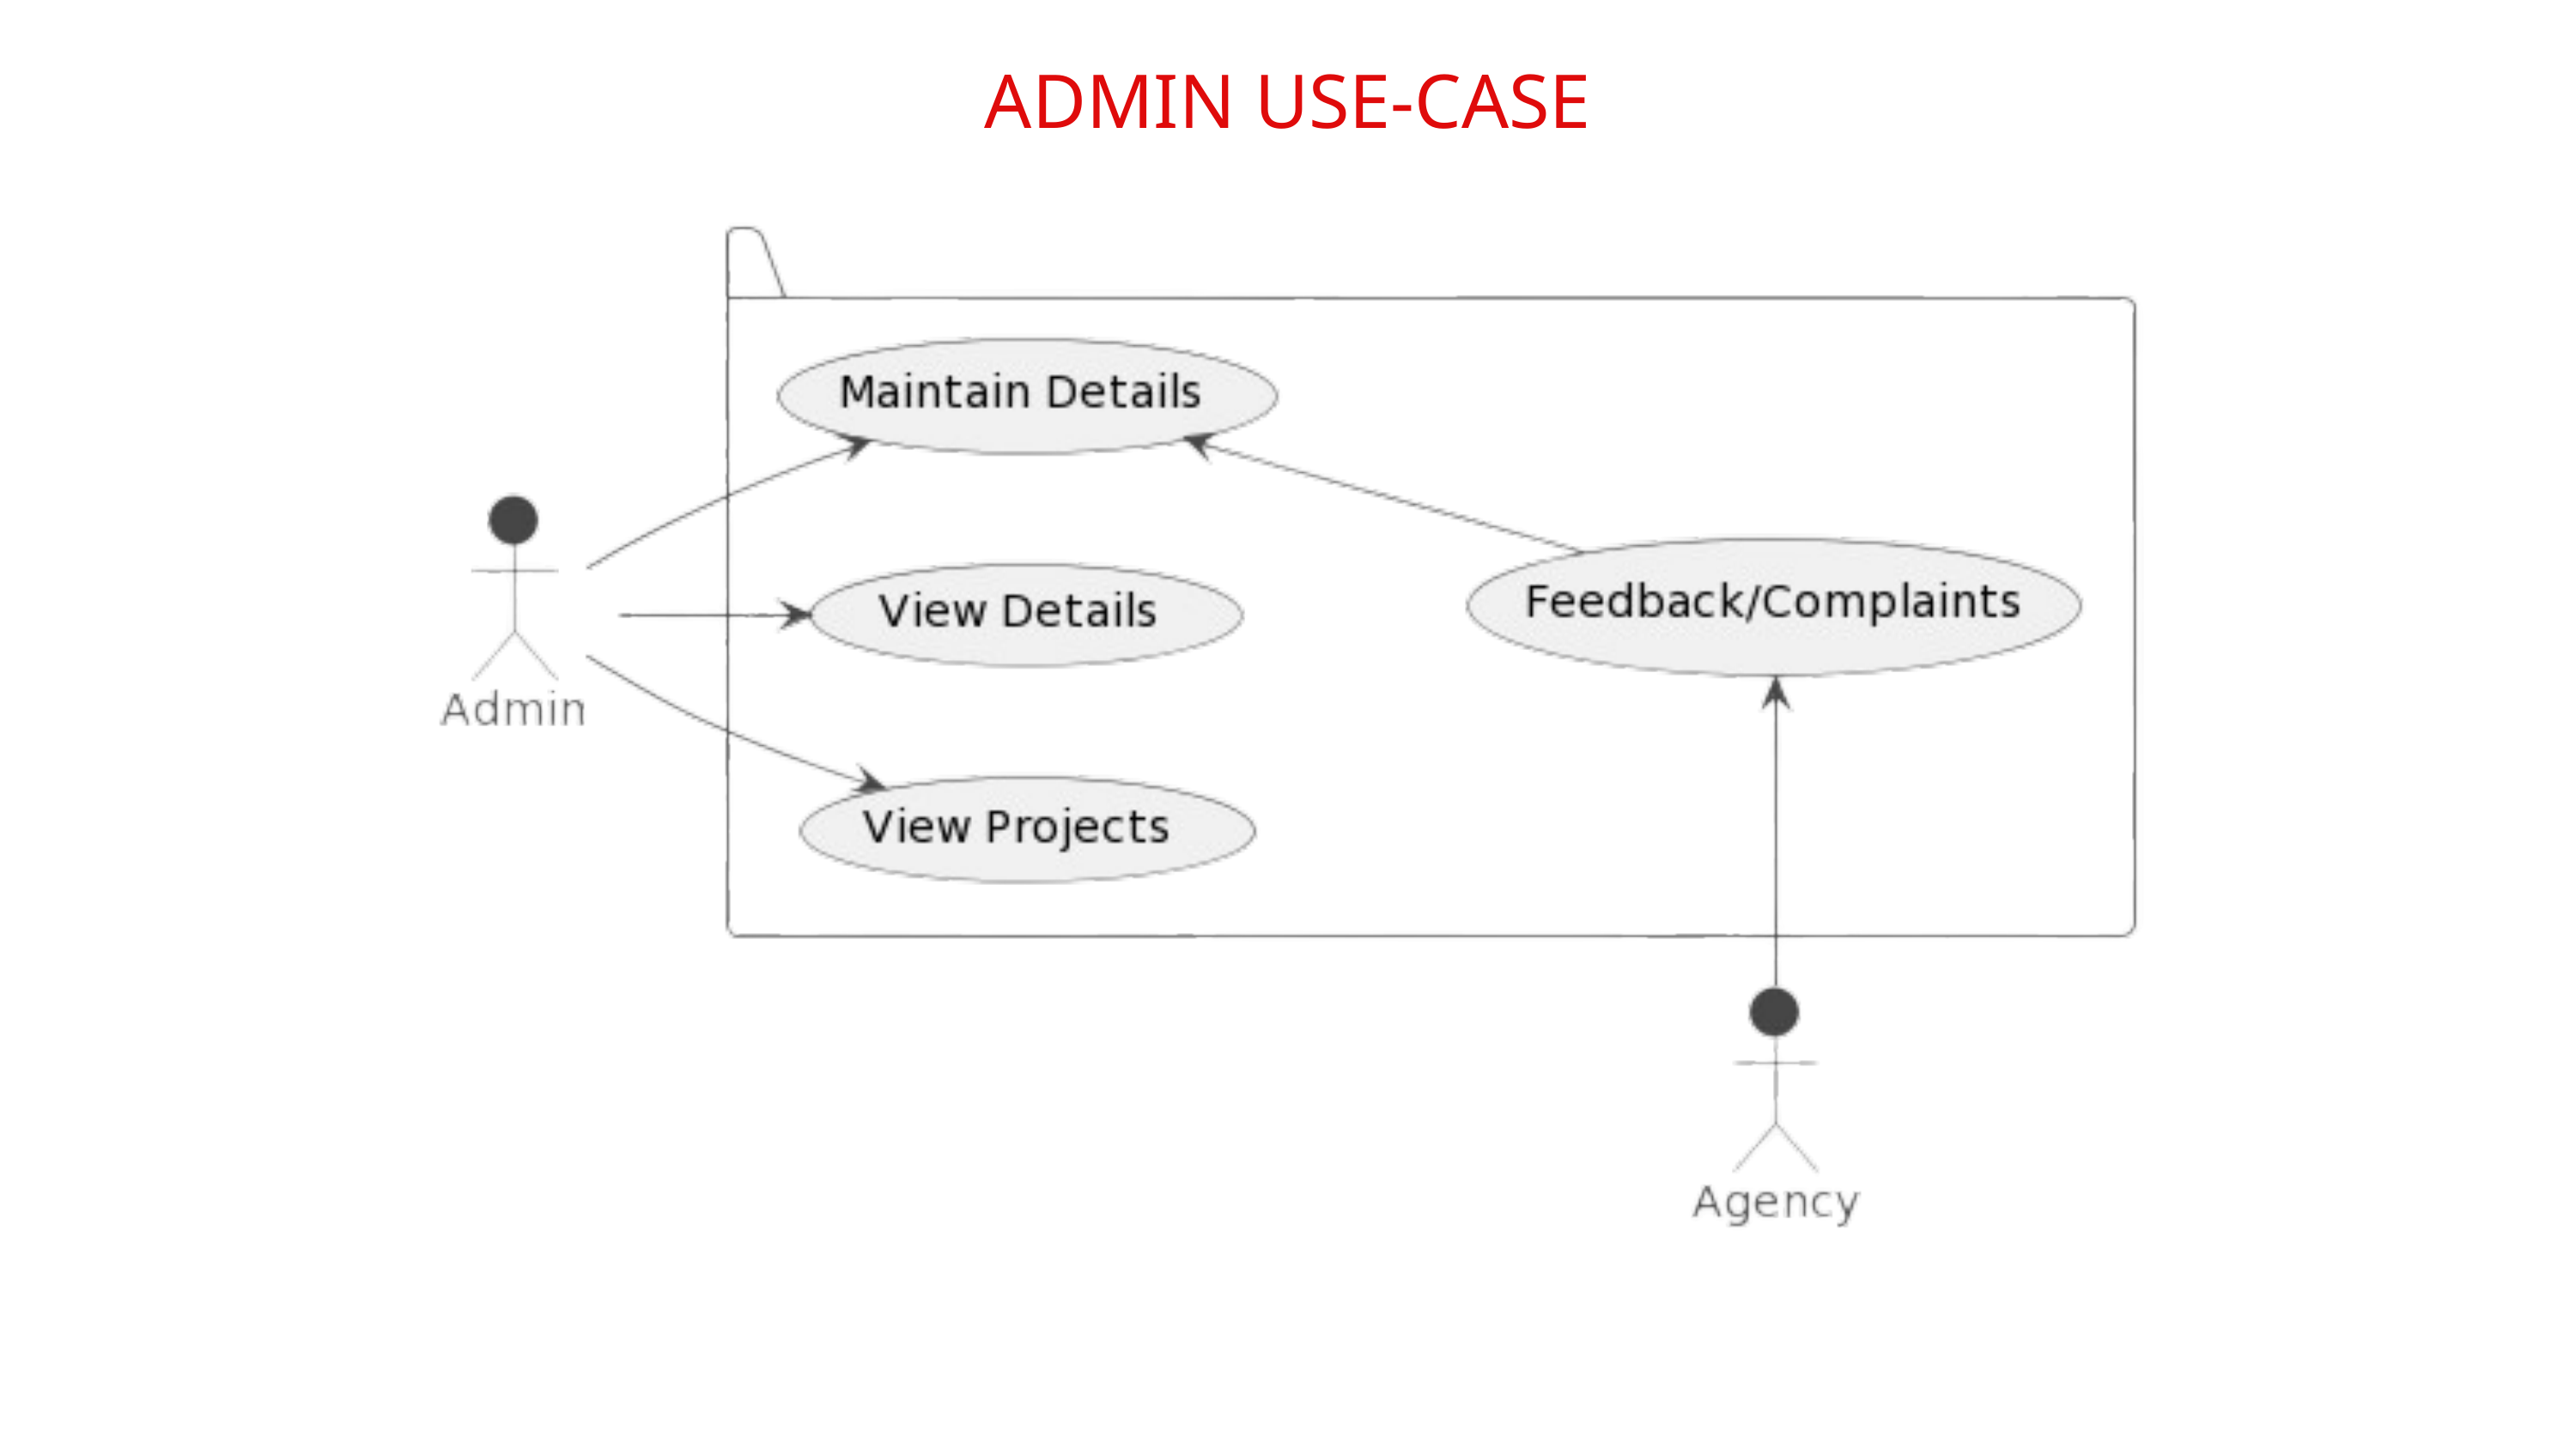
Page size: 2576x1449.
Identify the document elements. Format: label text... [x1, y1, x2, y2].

text_box ADMIN USE-CASE [684, 61, 1892, 143]
text_box [422, 209, 2154, 1240]
